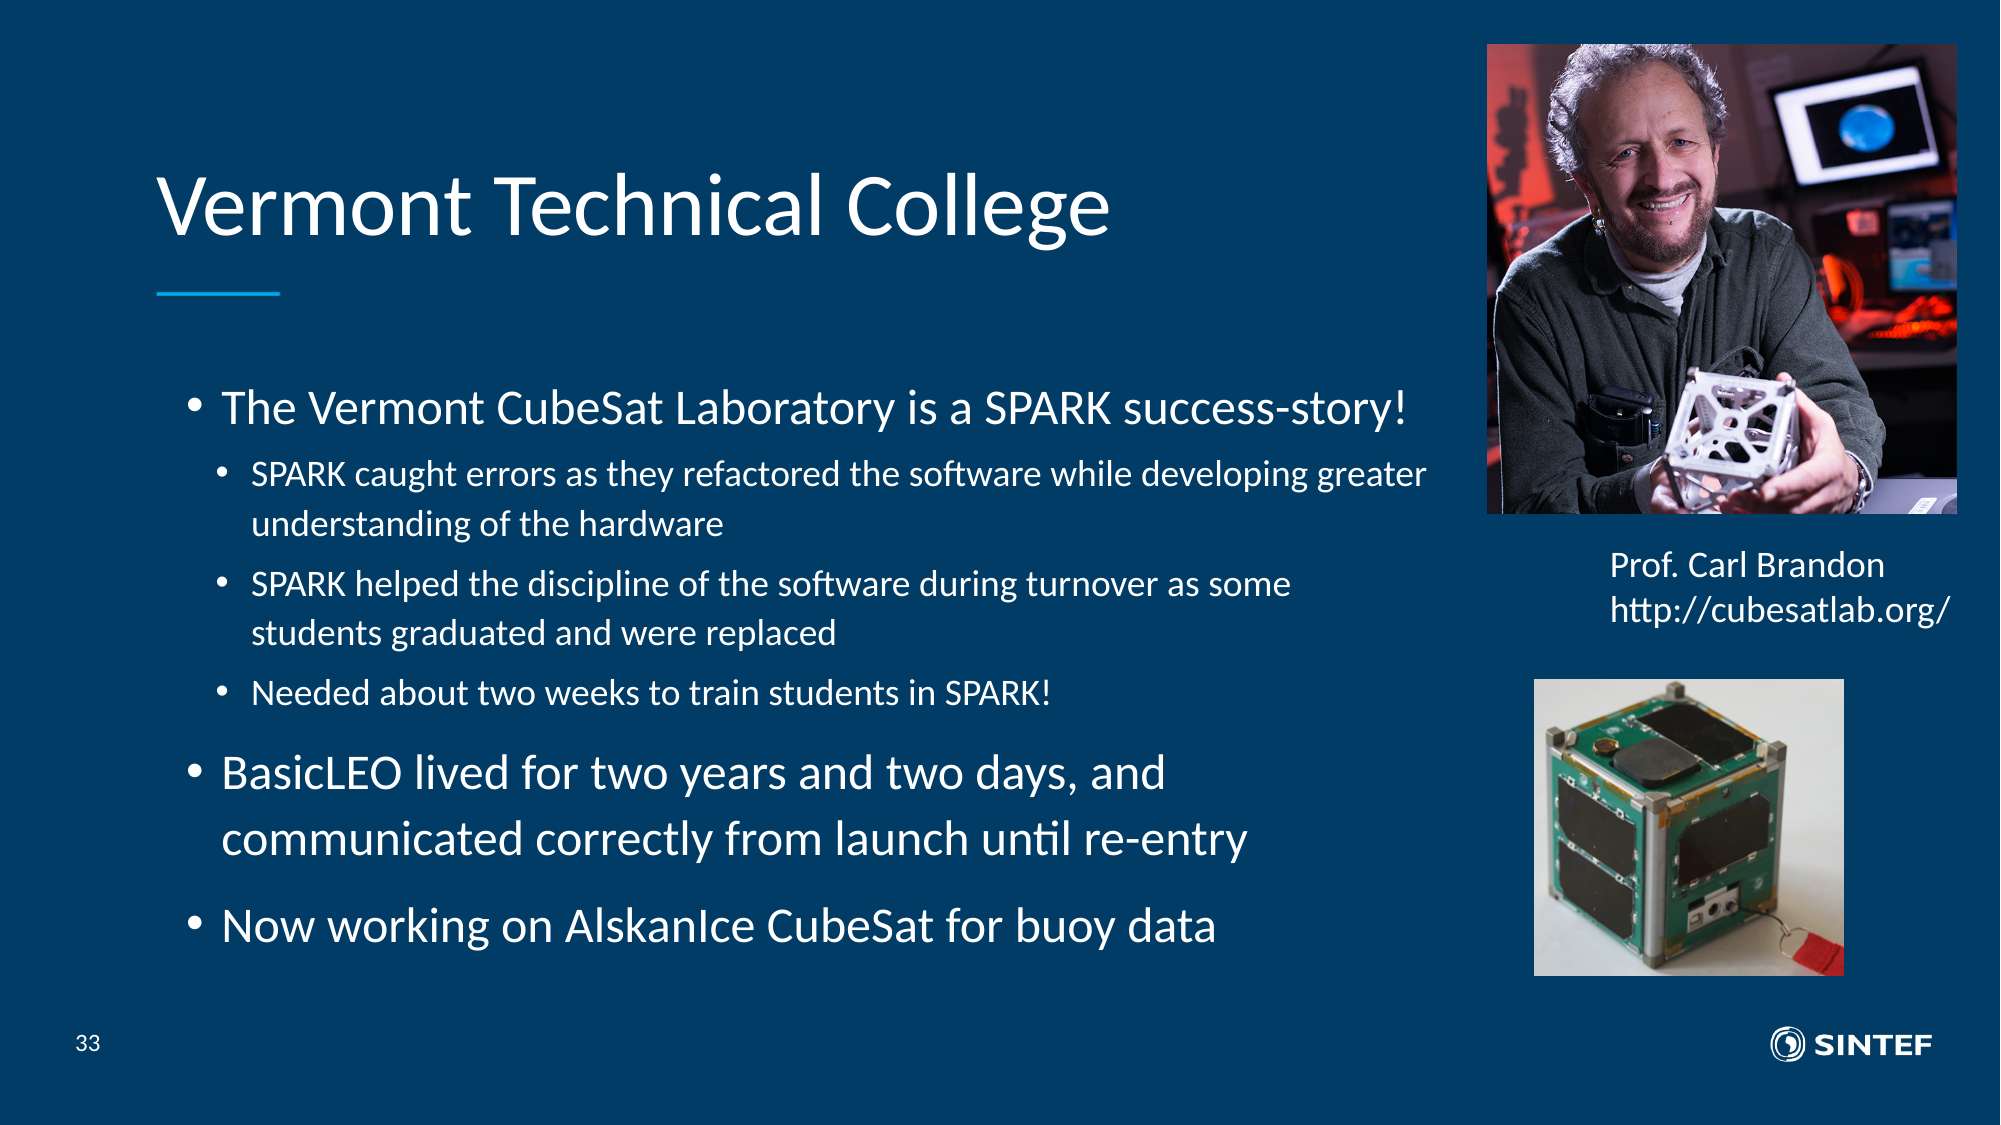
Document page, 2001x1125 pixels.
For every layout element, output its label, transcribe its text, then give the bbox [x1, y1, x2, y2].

list The Vermont CubeSat Laboratory is a SPARK success-story! SPARK caught errors as they refactored the software while developing greater understanding of the hardware SPARK helped the discipline of the software during turnover as some students graduated and were replaced Needed about two weeks to train students in SPARK! BasicLEO lived for two years and two days, and communicated correctly from launch until re-entry Now working on AlskanIce CubeSat for buoy data [156, 368, 1431, 1004]
picture [1487, 44, 1957, 515]
slide_number 33 [75, 1026, 126, 1057]
text_box Prof. Carl Brandon http://cubesatlab.org/ [1595, 532, 1967, 637]
picture [1770, 1026, 1932, 1062]
title Vermont Technical College [156, 145, 1487, 298]
picture [1534, 679, 1844, 976]
